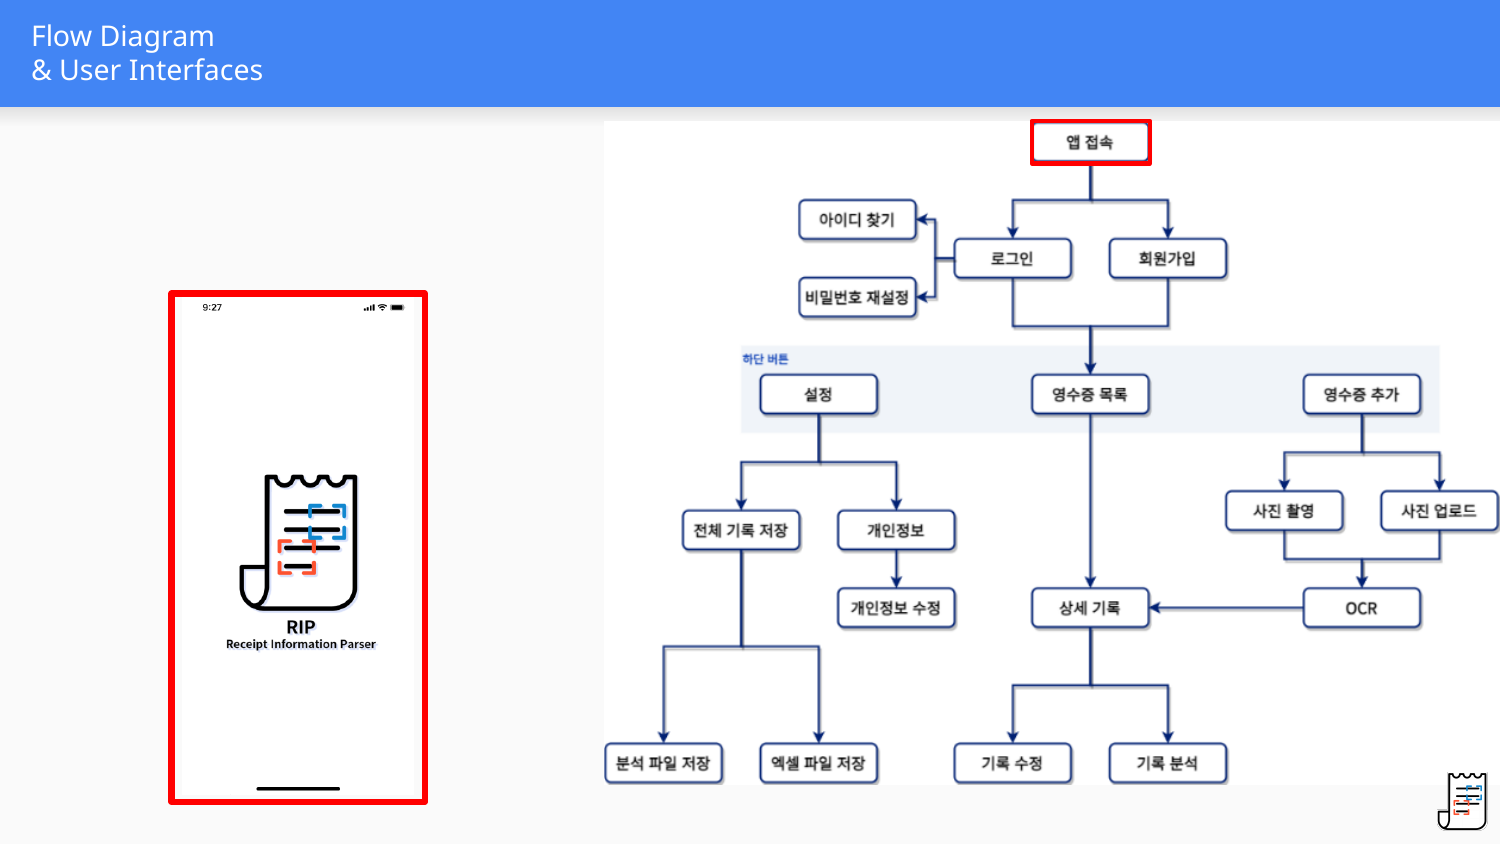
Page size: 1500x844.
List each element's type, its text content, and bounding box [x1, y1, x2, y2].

text_box [415, 293, 425, 802]
picture [604, 120, 1500, 832]
title Flow Diagram & User Interfaces [16, 2, 1464, 102]
picture [182, 293, 415, 795]
text_box [171, 293, 180, 802]
